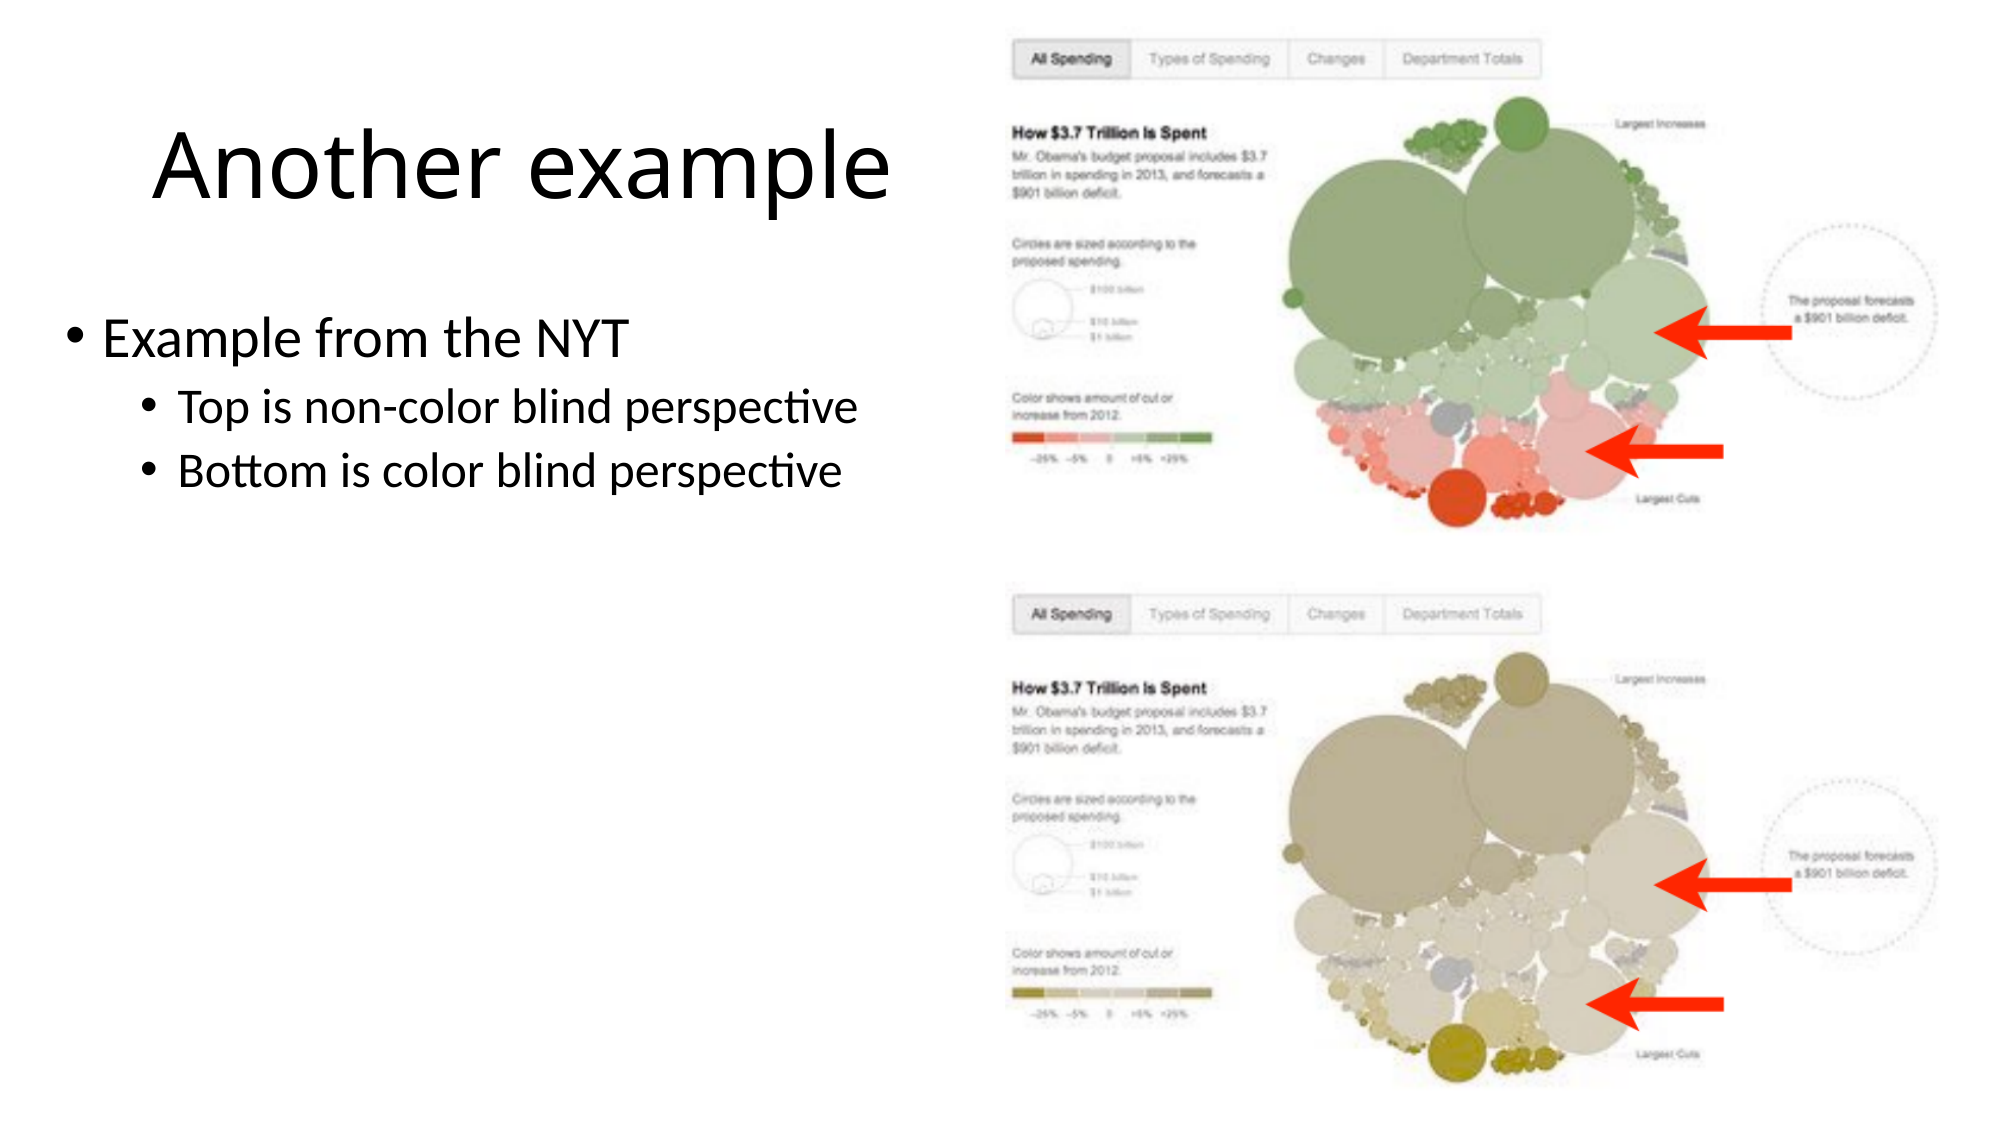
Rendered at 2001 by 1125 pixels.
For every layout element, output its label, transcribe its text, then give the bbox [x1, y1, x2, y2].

title Another example [137, 59, 972, 278]
list Example from the NYT Top is non-color blind perspective Bottom is color blind perspective [50, 299, 937, 1014]
picture [972, 0, 1964, 1125]
